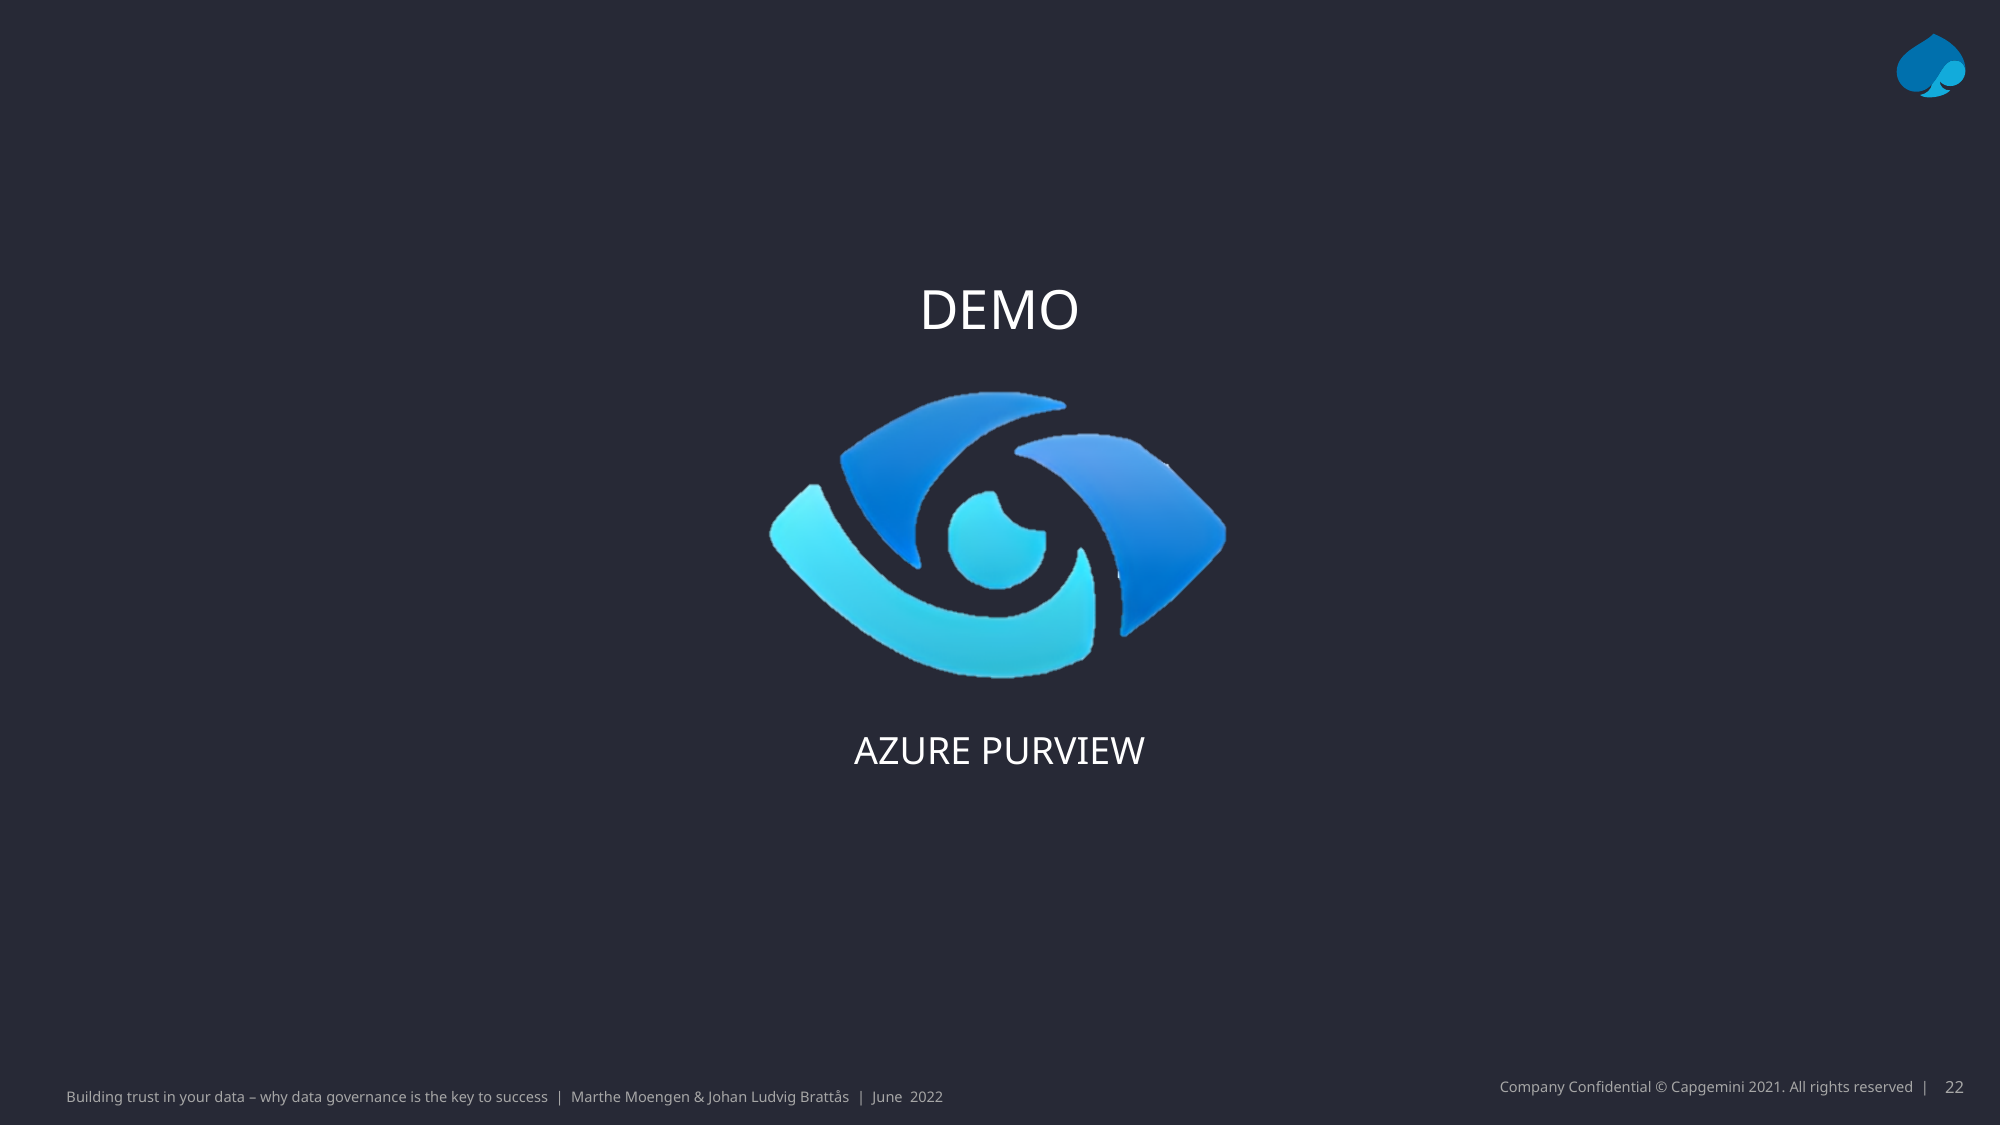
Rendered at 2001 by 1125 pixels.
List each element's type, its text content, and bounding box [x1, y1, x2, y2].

picture [728, 355, 1272, 720]
text_box AZURE PURVIEW [839, 720, 1161, 780]
title DEMO [870, 223, 1130, 341]
